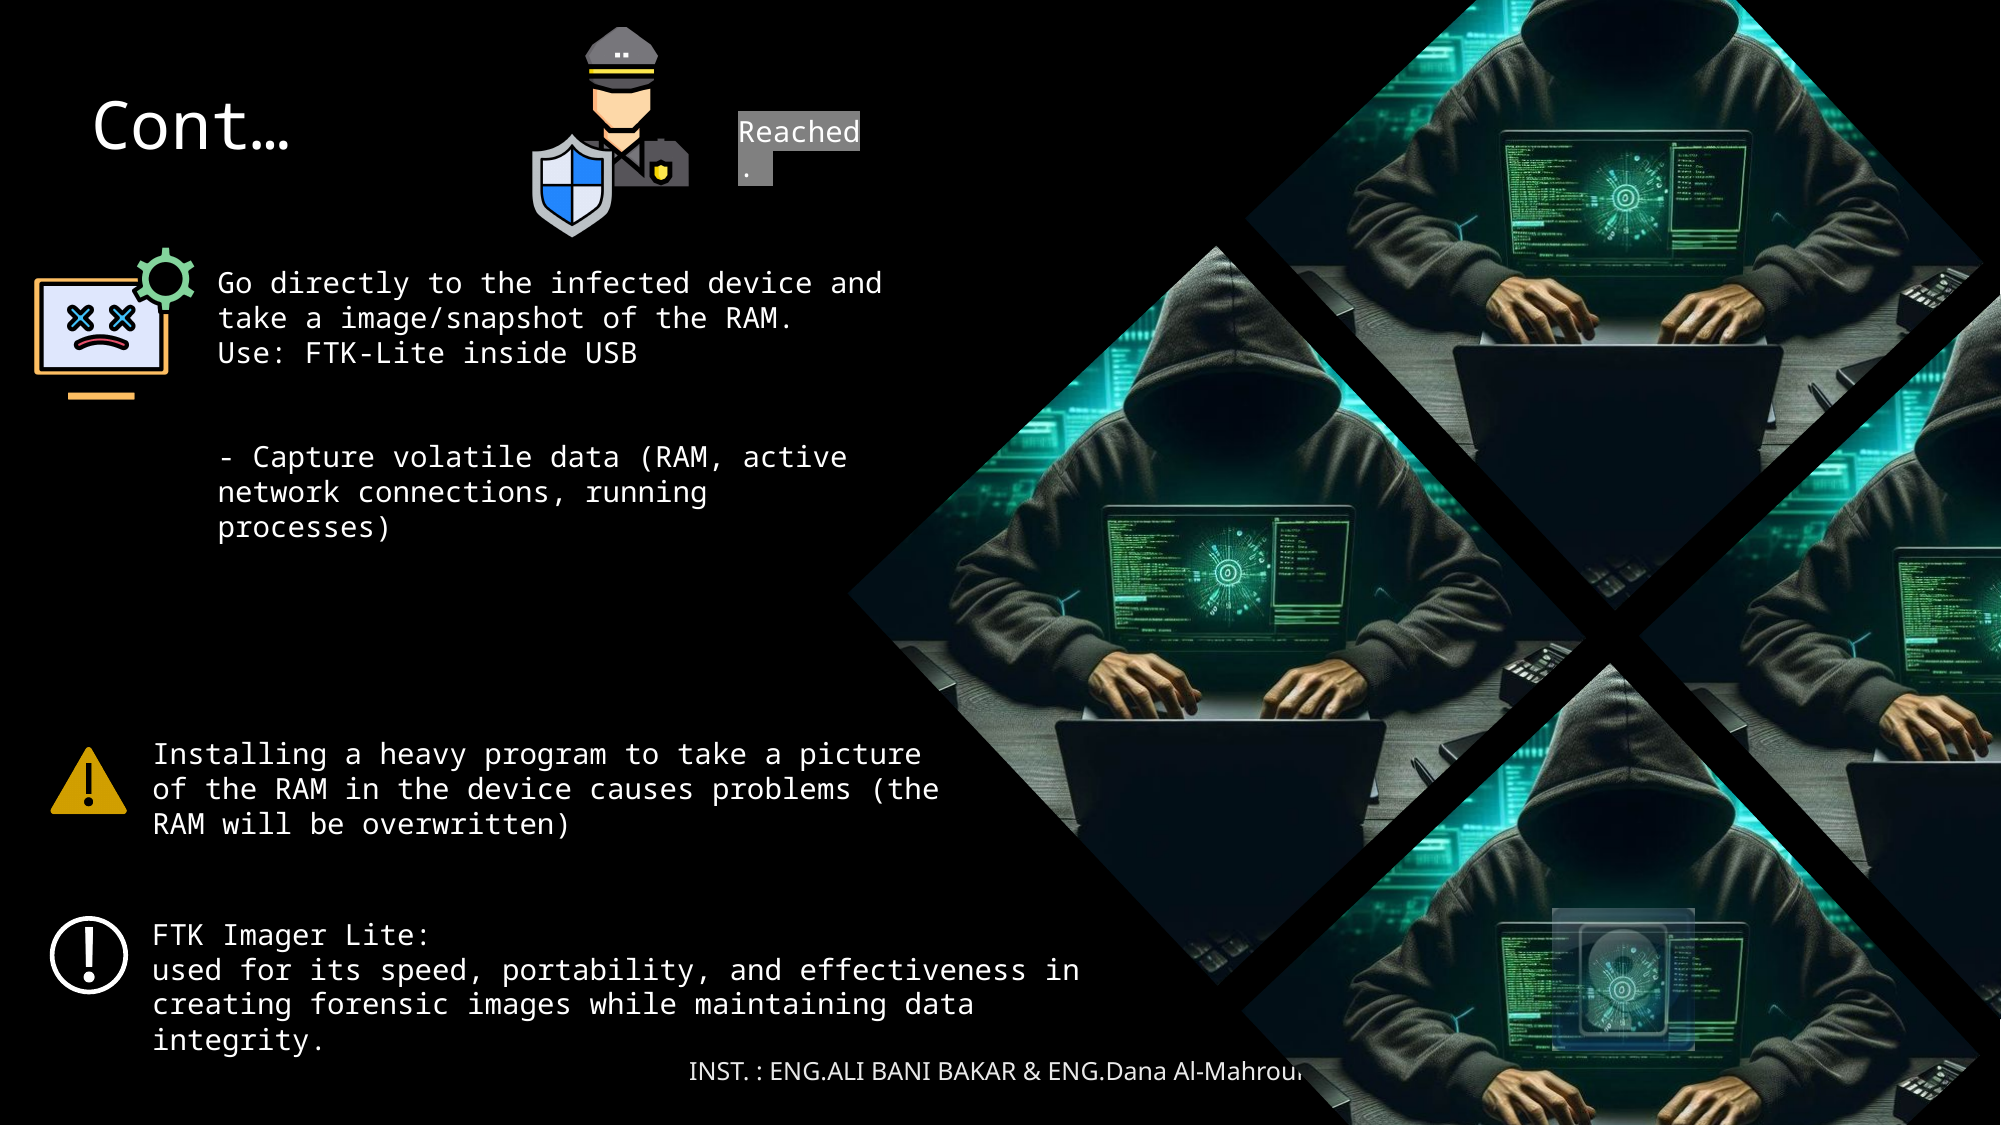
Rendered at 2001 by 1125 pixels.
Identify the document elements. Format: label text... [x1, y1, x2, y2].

picture [1552, 907, 1696, 1051]
picture [46, 738, 132, 824]
text_box Reached. [723, 106, 891, 191]
picture [847, 485, 962, 715]
picture [516, 21, 706, 241]
picture [29, 239, 199, 409]
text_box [962, 0, 2000, 1125]
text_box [51, 917, 127, 993]
text_box FTK Imager Lite: used for its speed, portability, and effectiveness in creating forensic images while maintaining data integrity. [137, 908, 962, 1064]
title Cont… [76, 67, 353, 189]
footer INST. : ENG.ALI BANI BAKAR & ENG.Dana Al-Mahrouk [662, 1064, 962, 1103]
text_box Go directly to the infected device and take a image/snapshot of the RAM. Use: FTK-Lite inside USB - Capture volatile data (RAM, active network connections, running processes) [202, 256, 908, 552]
text_box Installing a heavy program to take a picture of the RAM in the device causes problems (the RAM will be overwritten) [137, 727, 962, 848]
